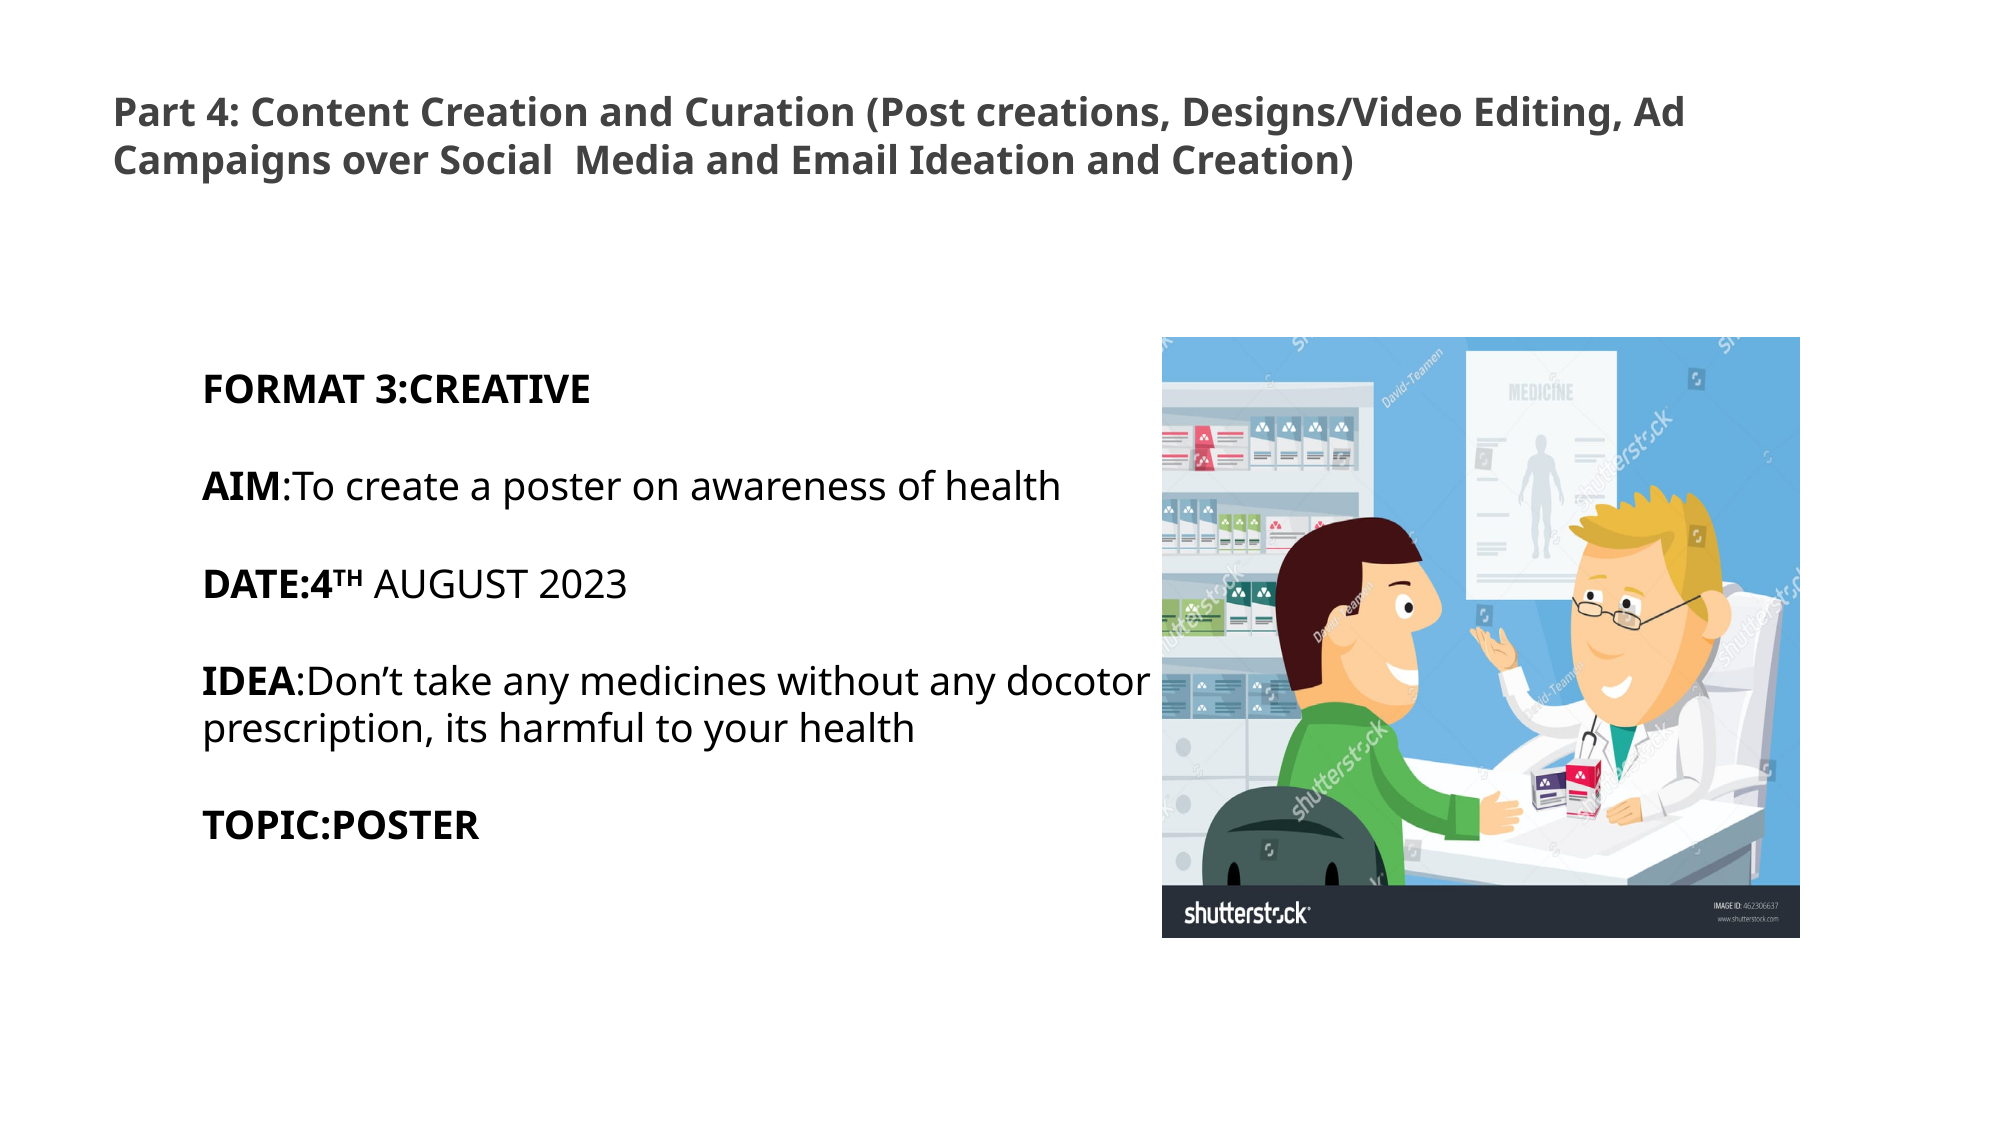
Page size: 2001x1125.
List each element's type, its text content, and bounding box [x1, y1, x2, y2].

title Part 4: Content Creation and Curation (Post creations, Designs/Video Editing, Ad Campaigns over Social Media and Email Ideation and Creation) [112, 87, 1888, 196]
picture [1162, 337, 1801, 938]
text_box FORMAT 3:CREATIVE AIM:To create a poster on awareness of health DATE:4TH AUGUST 2023 IDEA:Don’t take any medicines without any docotor prescription, its harmful to your health TOPIC:POSTER [200, 362, 1157, 896]
